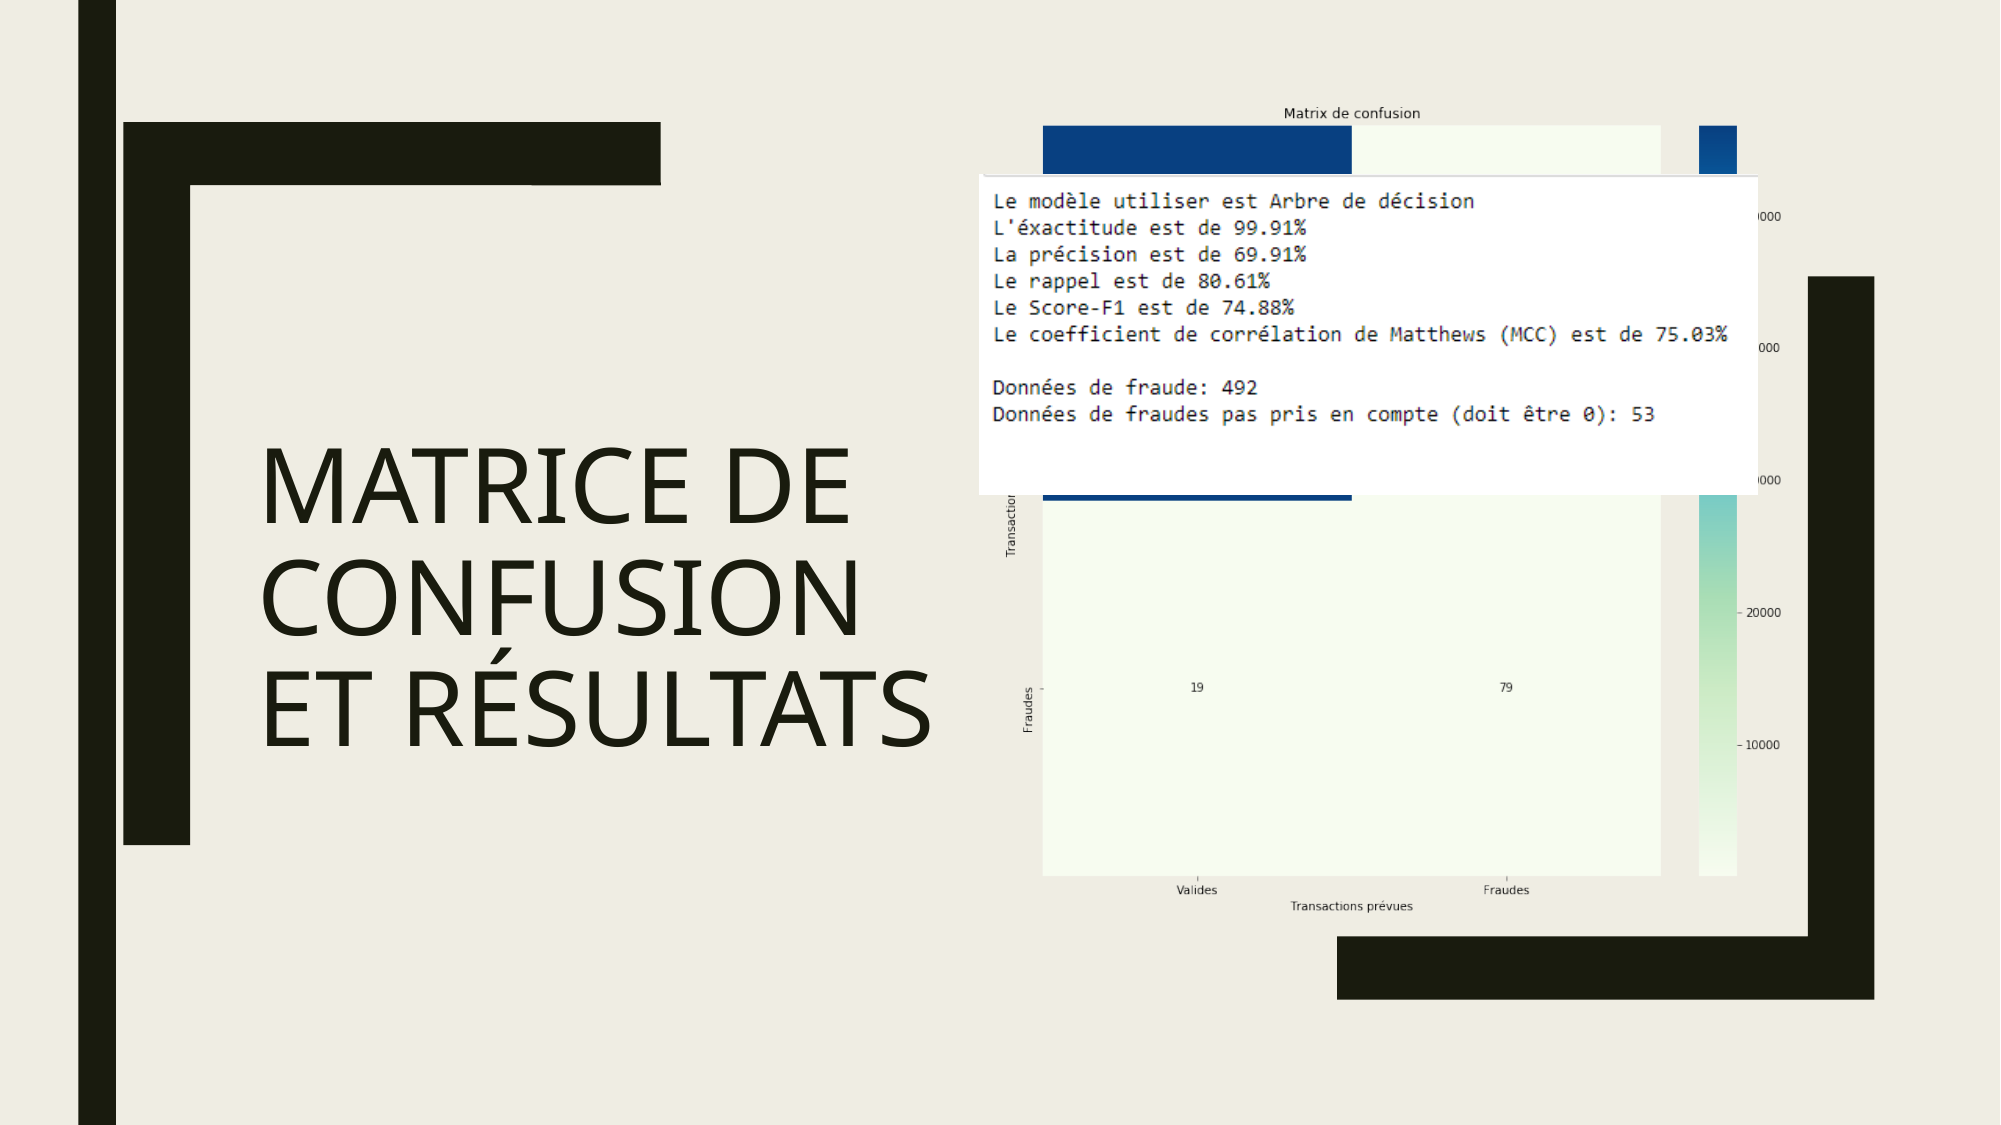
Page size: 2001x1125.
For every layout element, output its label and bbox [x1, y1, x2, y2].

text_box [123, 122, 1875, 1000]
picture [979, 99, 1789, 921]
